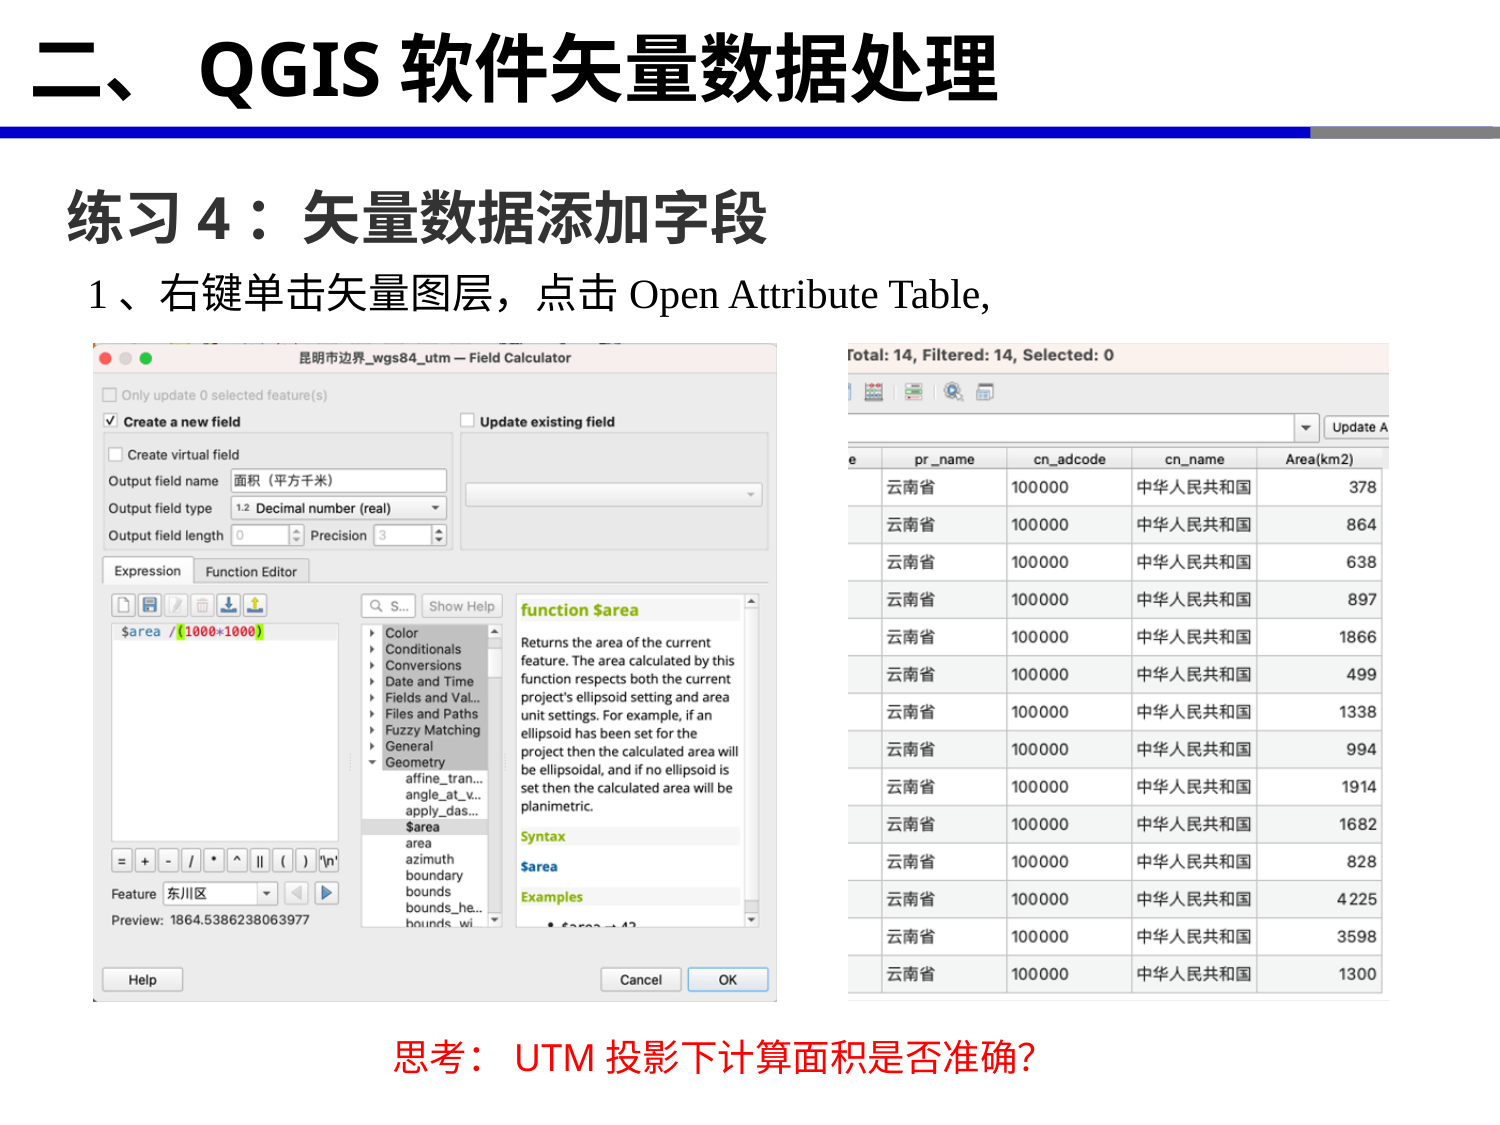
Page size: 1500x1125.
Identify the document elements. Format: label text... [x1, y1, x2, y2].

text_box 1、右键单击矢量图层，点击Open Attribute Table, [72, 259, 1407, 538]
picture [93, 342, 778, 1003]
text_box 练习4：矢量数据添加字段 [52, 138, 1448, 259]
title 二、QGIS软件矢量数据处理 [0, 1, 1479, 132]
text_box 思考：UTM投影下计算面积是否准确？ [0, 1026, 1448, 1087]
picture [847, 342, 1390, 1003]
